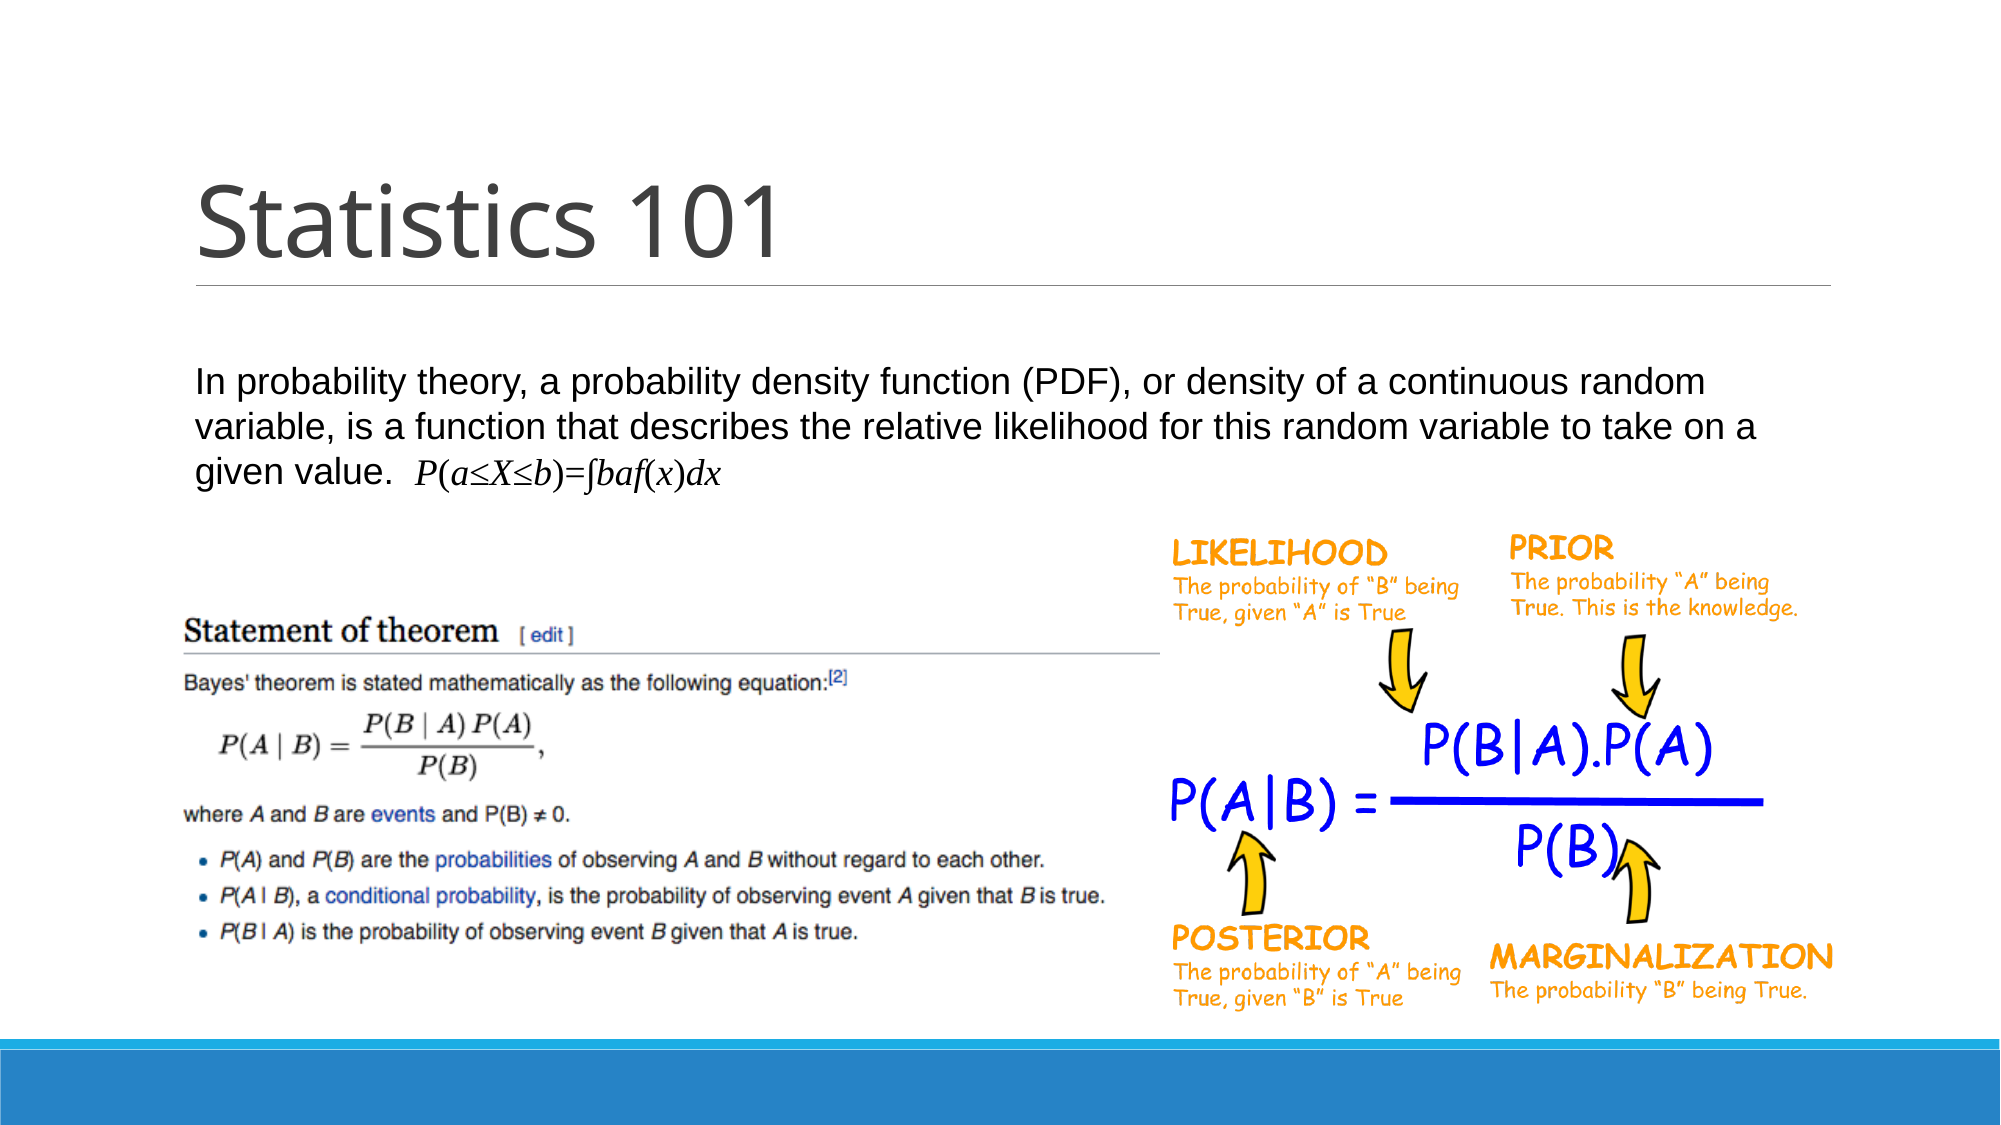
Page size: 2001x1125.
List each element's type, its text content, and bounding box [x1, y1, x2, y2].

text_box P(a≤X≤b)=∫baf(x)dx [400, 440, 737, 501]
text_box In probability theory, a probability density function (PDF), or density of a continuous random variable, is a function that describes the relative likelihood for this random variable to take on a given value. [179, 349, 1830, 500]
title Statistics 101 [180, 47, 1830, 285]
picture [162, 520, 1848, 1017]
